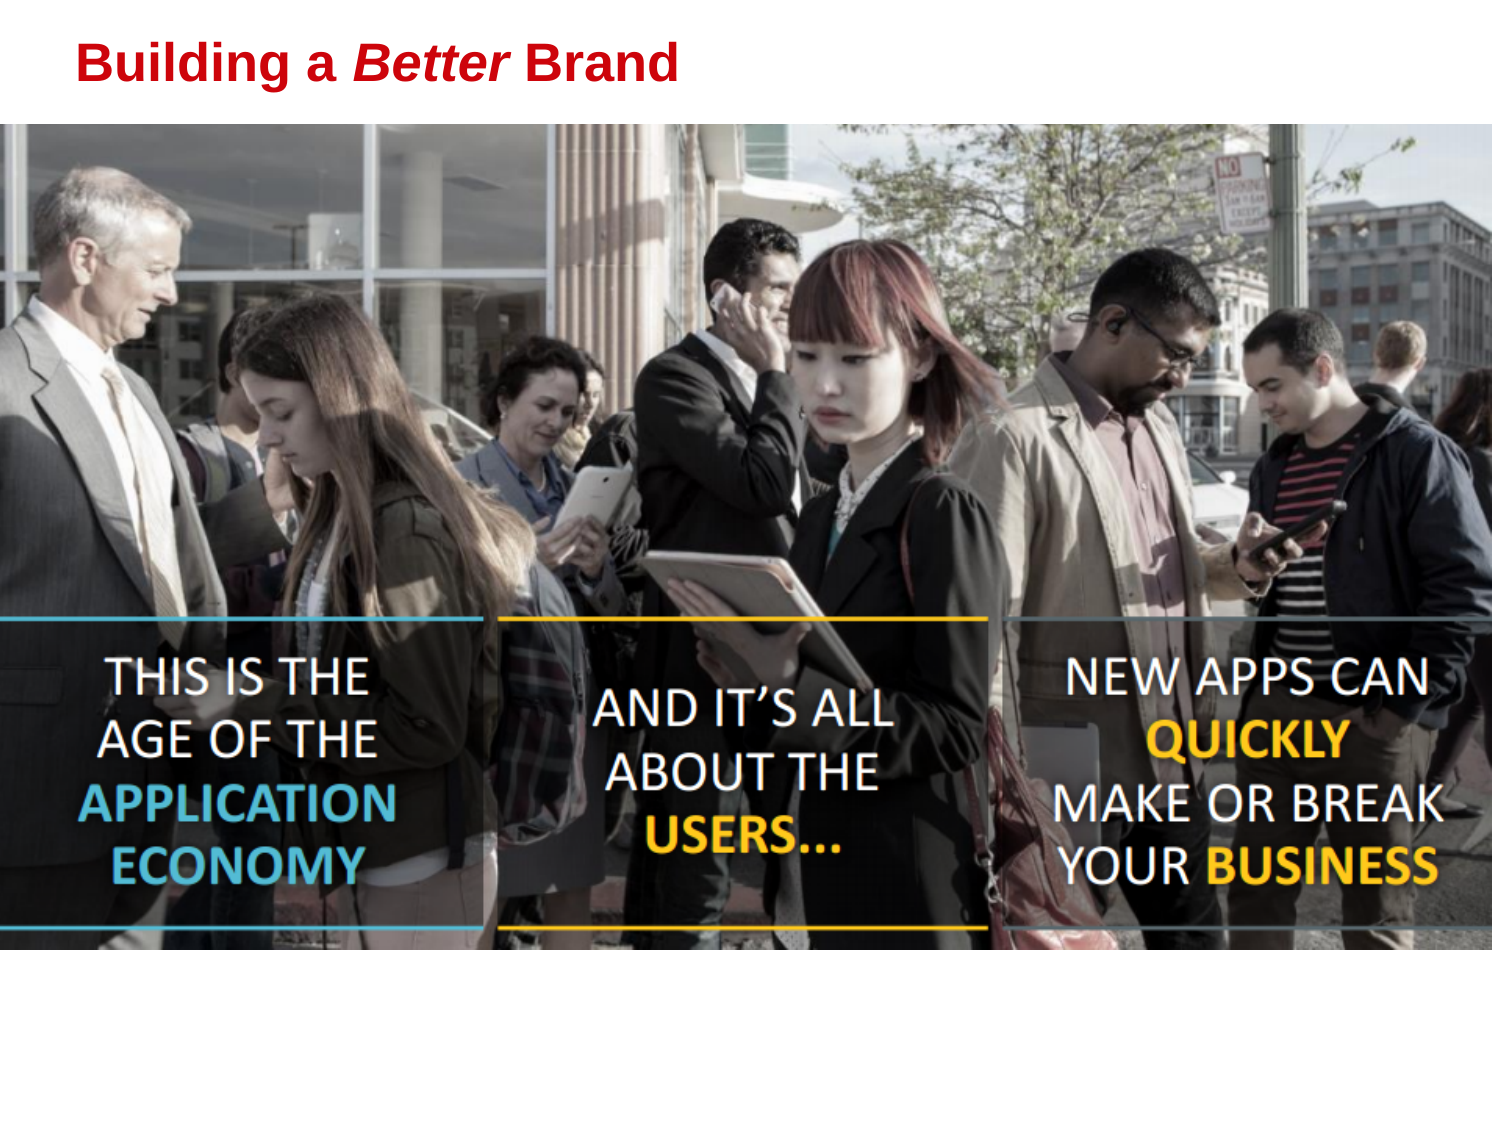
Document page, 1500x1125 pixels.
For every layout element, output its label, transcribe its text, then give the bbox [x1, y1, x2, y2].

title Building a Better Brand [75, 34, 1425, 123]
picture [0, 123, 1493, 950]
